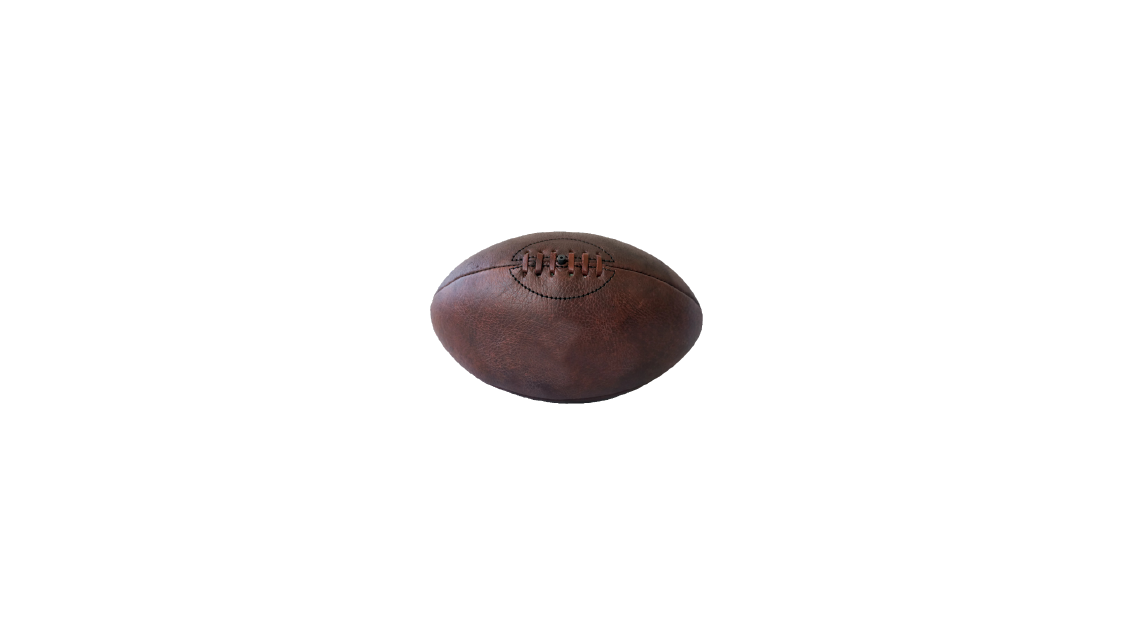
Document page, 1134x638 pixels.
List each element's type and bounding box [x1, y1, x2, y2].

picture [423, 206, 710, 422]
